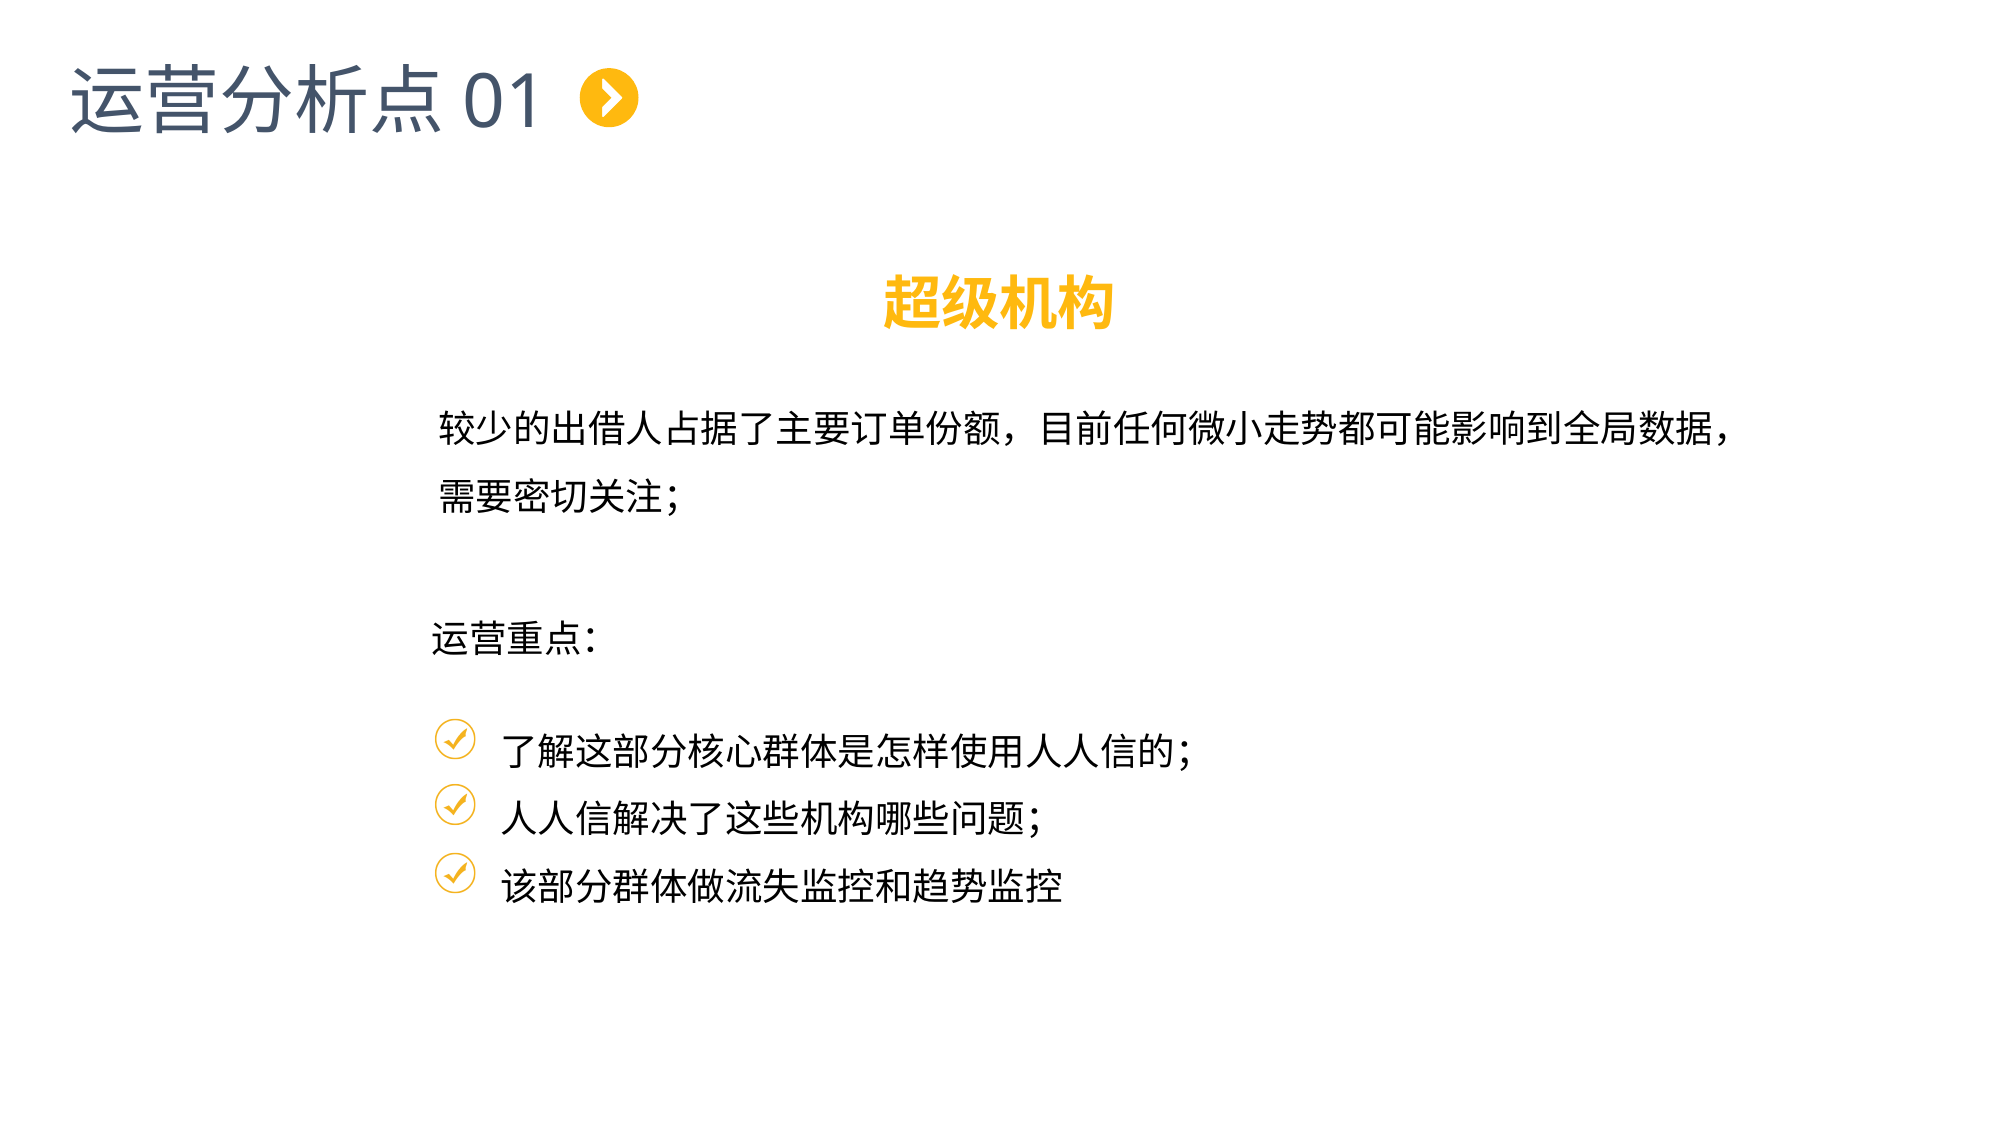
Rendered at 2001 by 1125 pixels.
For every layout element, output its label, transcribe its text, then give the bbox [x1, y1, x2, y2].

picture [423, 706, 489, 838]
text_box 较少的出借人占据了主要订单份额，目前任何微小走势都可能影响到全局数据， 需要密切关注； [423, 375, 1766, 525]
text_box 运营重点： 了解这部分核心群体是怎样使用人人信的； 人人信解决了这些机构哪些问题； 该部分群体做流失监控和趋势监控 [416, 607, 1683, 916]
text_box 运营分析点01 [0, 44, 563, 150]
picture [423, 840, 489, 906]
text_box [579, 68, 639, 128]
text_box 超级机构 [868, 259, 1132, 345]
